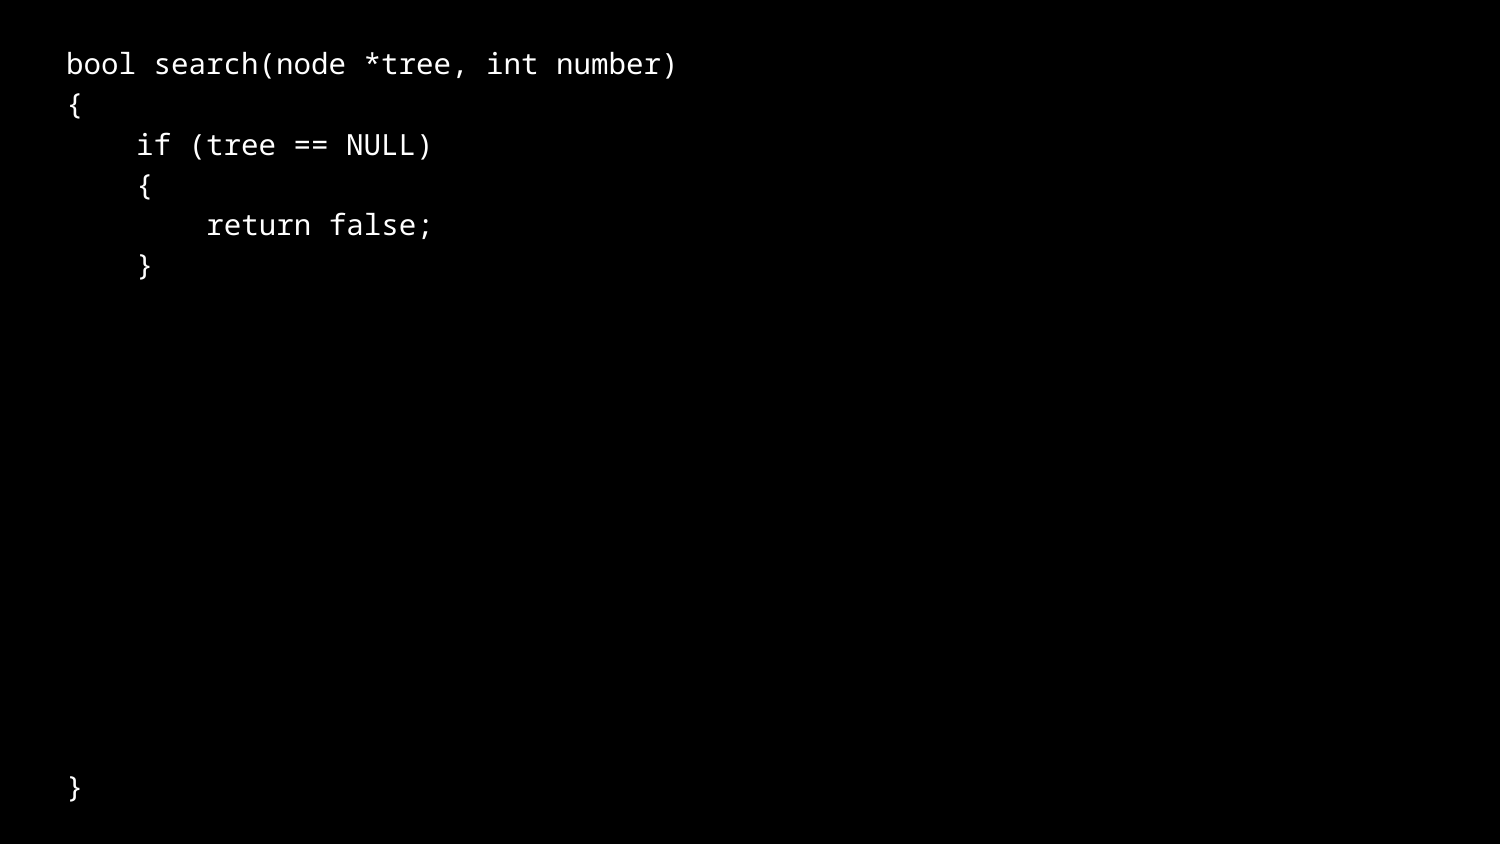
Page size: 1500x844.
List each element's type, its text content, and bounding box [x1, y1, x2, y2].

list bool search(node *tree, int number) { if (tree == NULL) { return false; } else if (number < tree->number) { return search(tree->left, number); } else if (number > tree->number) { return search(tree->right, number); } else if (number == tree->number) { return true; } } [51, 89, 1449, 754]
